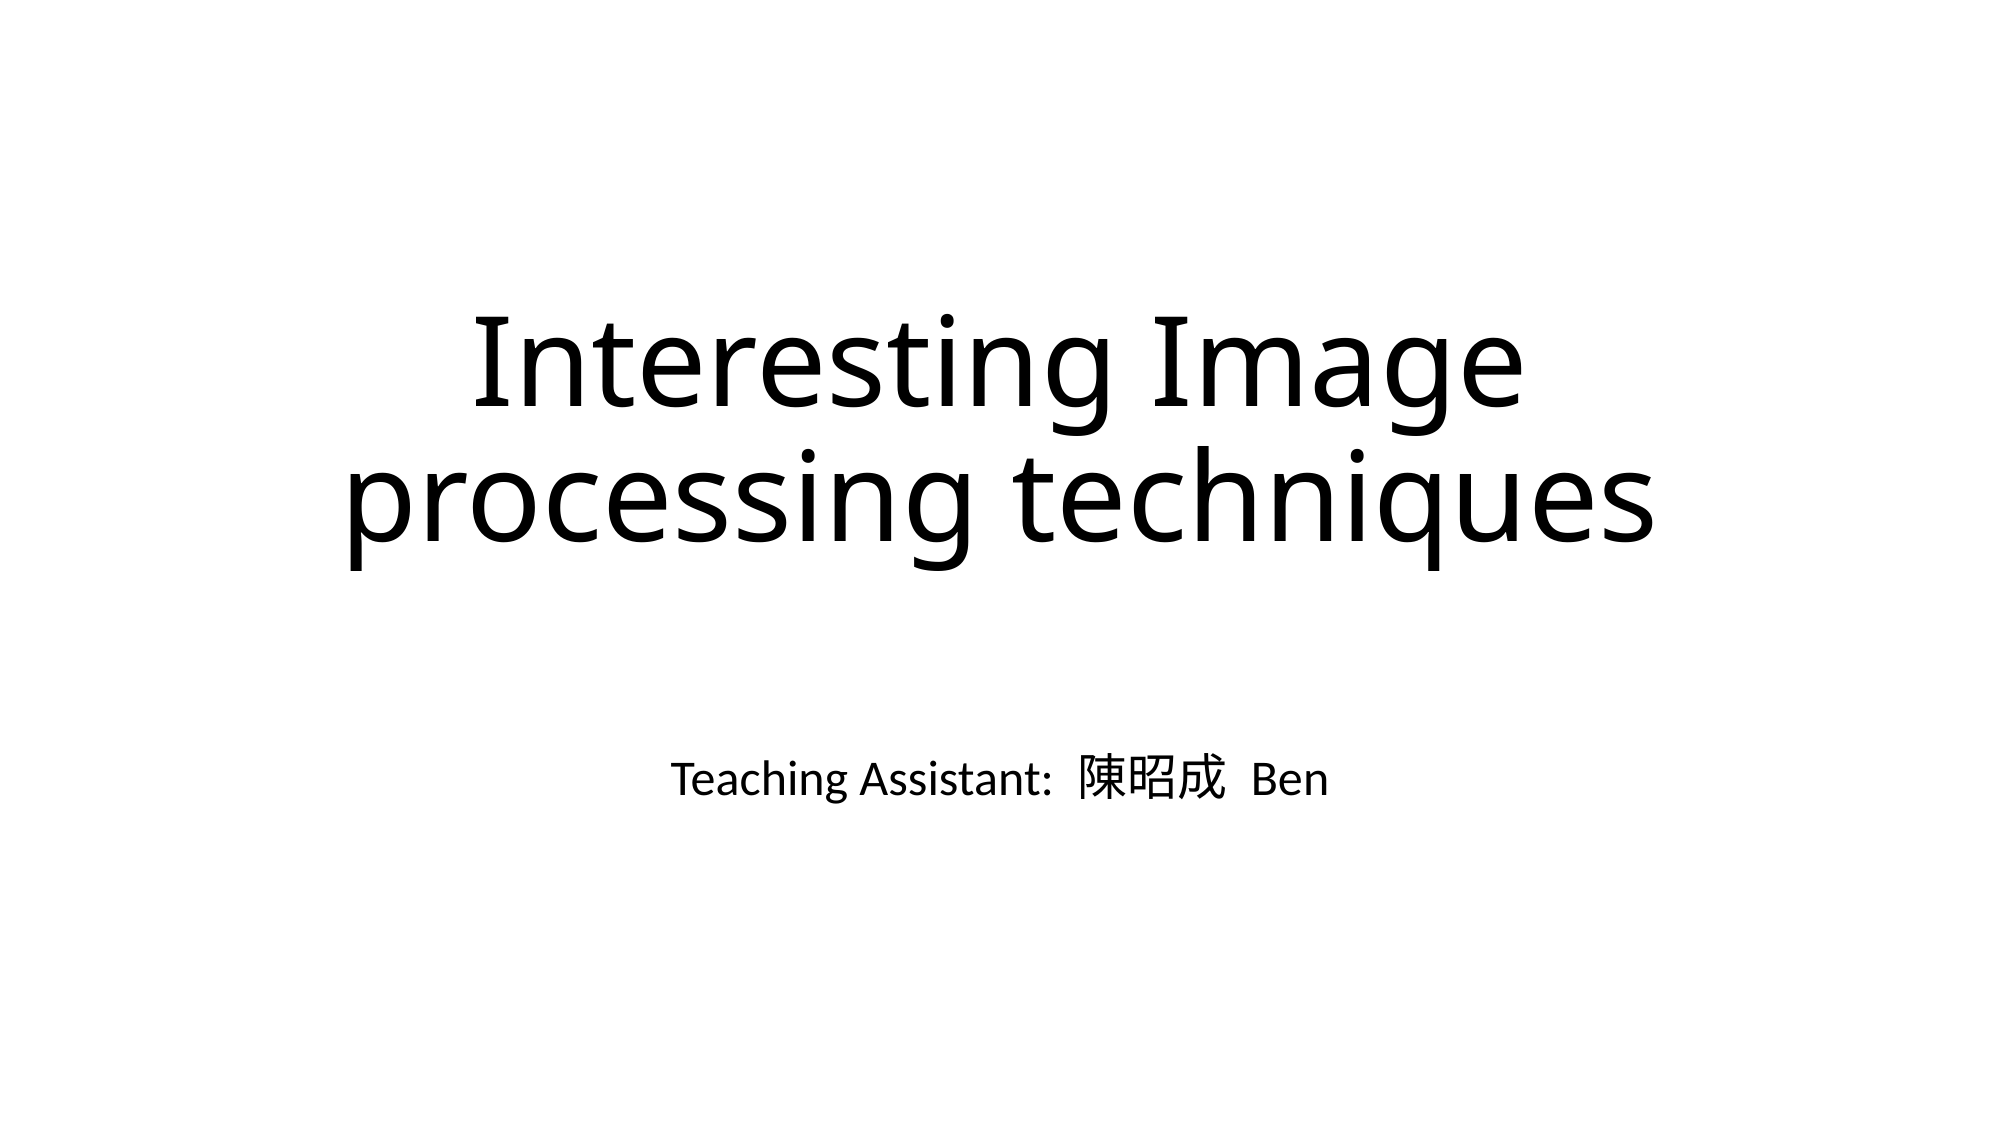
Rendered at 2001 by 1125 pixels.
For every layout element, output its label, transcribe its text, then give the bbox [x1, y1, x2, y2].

title Interesting Image processing techniques [249, 184, 1750, 576]
subtitle Teaching Assistant: 陳昭成 Ben [249, 744, 1750, 1017]
